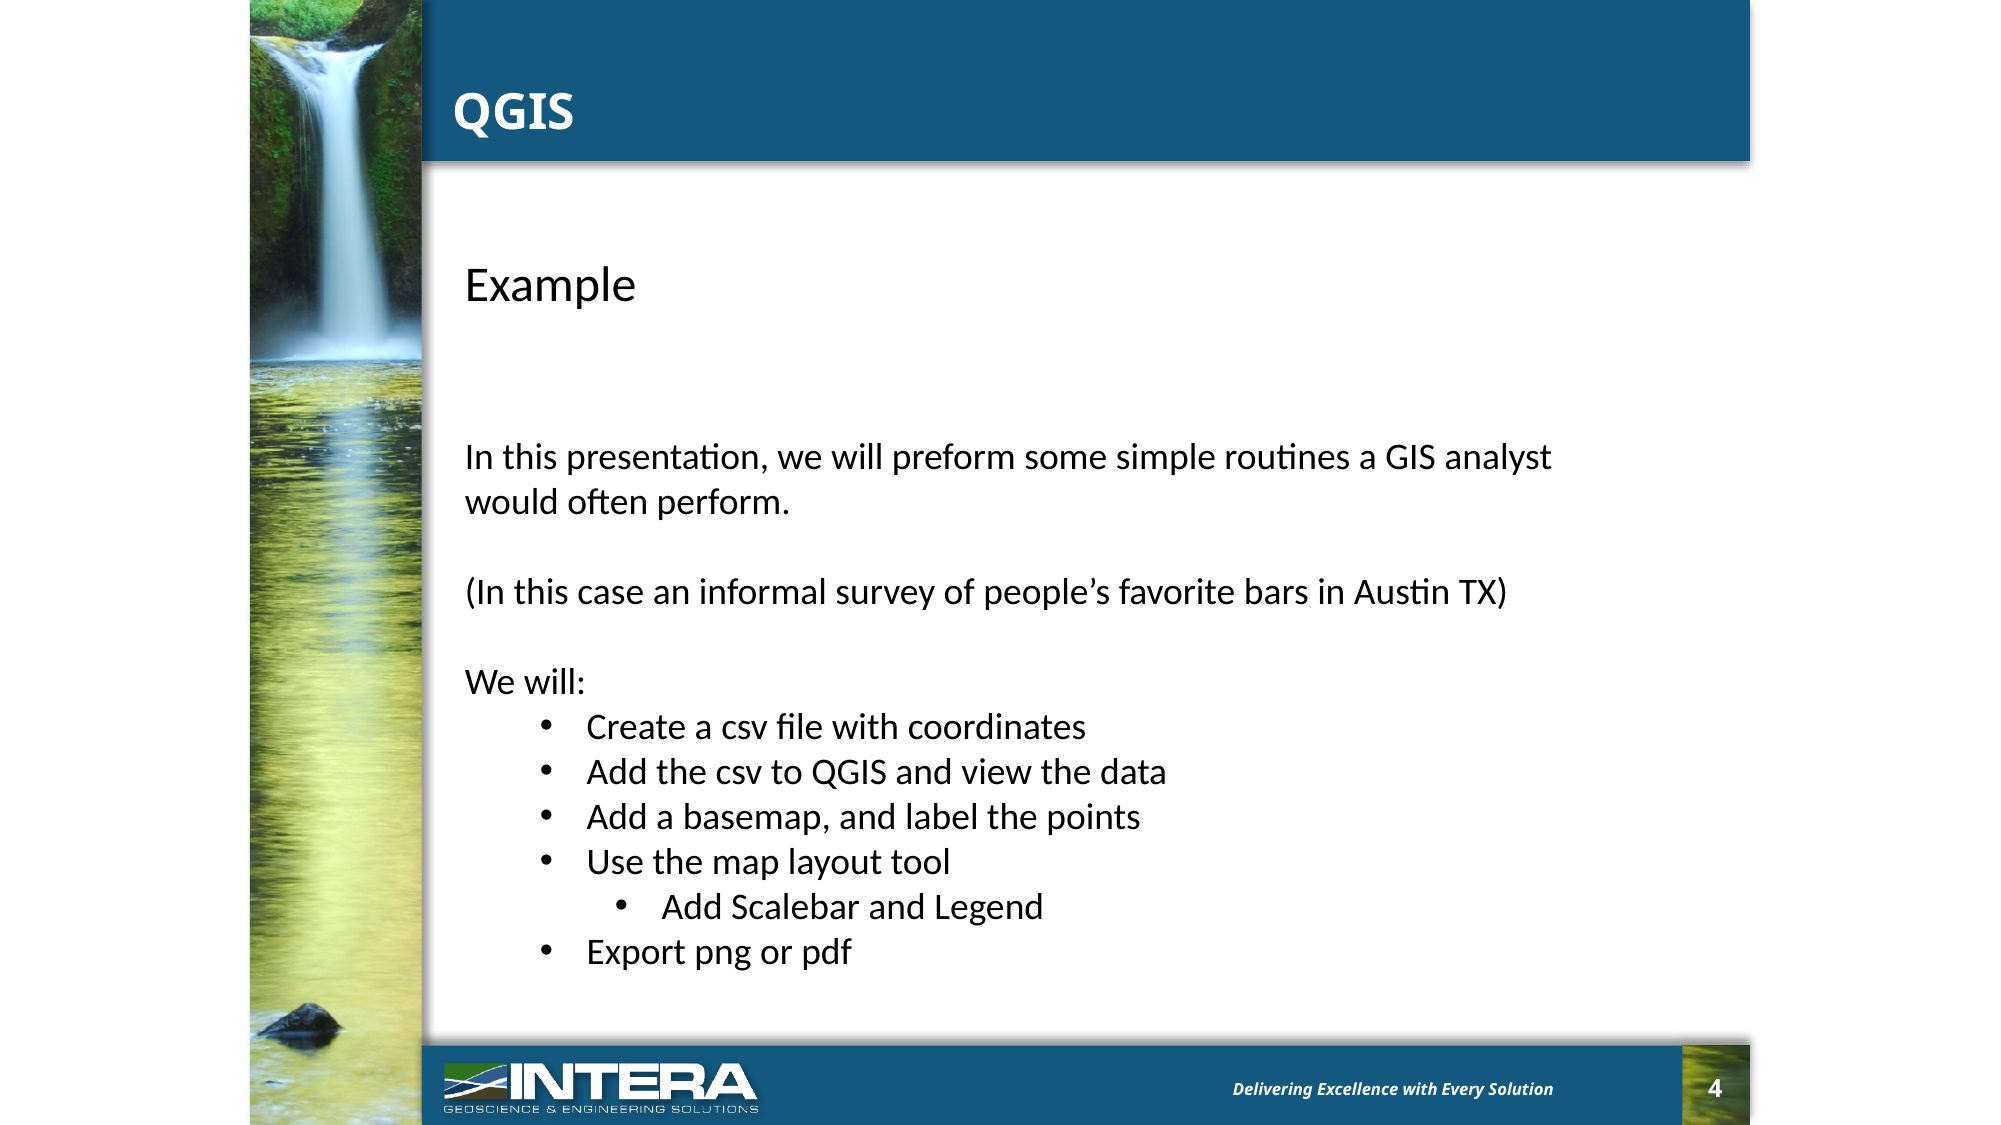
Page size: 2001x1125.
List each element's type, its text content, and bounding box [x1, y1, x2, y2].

picture [1681, 1045, 1750, 1125]
text_box Example [449, 243, 1500, 319]
text_box Delivering Excellence with Every Solution [1124, 1070, 1574, 1111]
text_box In this presentation, we will preform some simple routines a GIS analyst would often perform. (In this case an informal survey of people’s favorite bars in Austin TX) We will: Create a csv file with coordinates Add the csv to QGIS and view the data Add a basemap, and label the points Use the map layout tool Add Scalebar and Legend Export png or pdf [450, 424, 1613, 1025]
picture [435, 1054, 766, 1120]
text_box QGIS [437, 12, 1700, 161]
text_box [434, 0, 1751, 162]
text_box [422, 1044, 1683, 1125]
picture [249, 0, 422, 1125]
